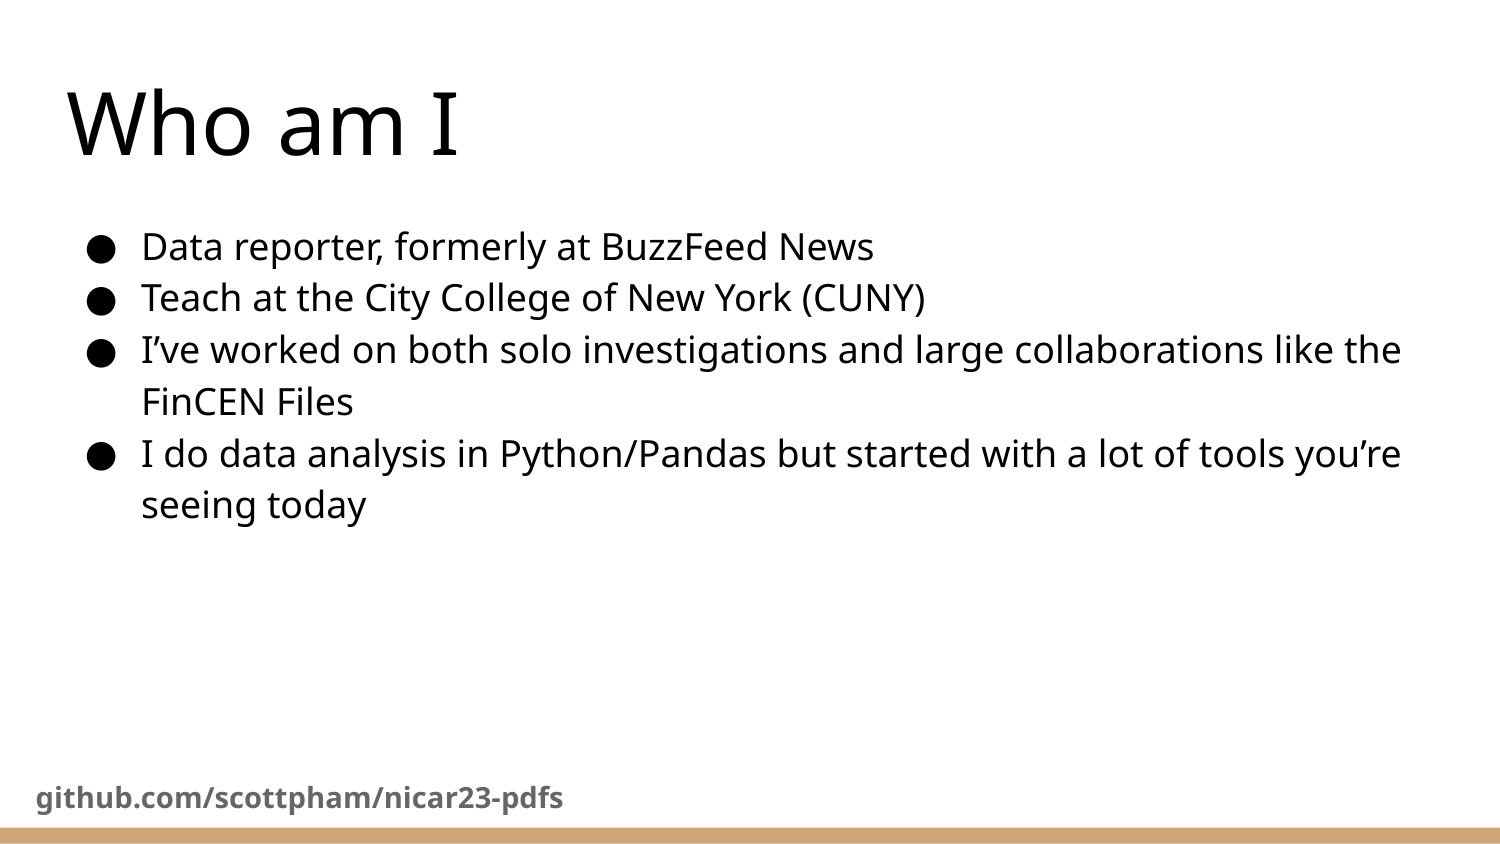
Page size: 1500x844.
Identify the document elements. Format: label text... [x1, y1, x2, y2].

title Who am I [51, 51, 1449, 189]
list Data reporter, formerly at BuzzFeed News Teach at the City College of New York (CUNY) I’ve worked on both solo investigations and large collaborations like the FinCEN Files I do data analysis in Python/Pandas but started with a lot of tools you’re seeing today [51, 200, 1449, 752]
